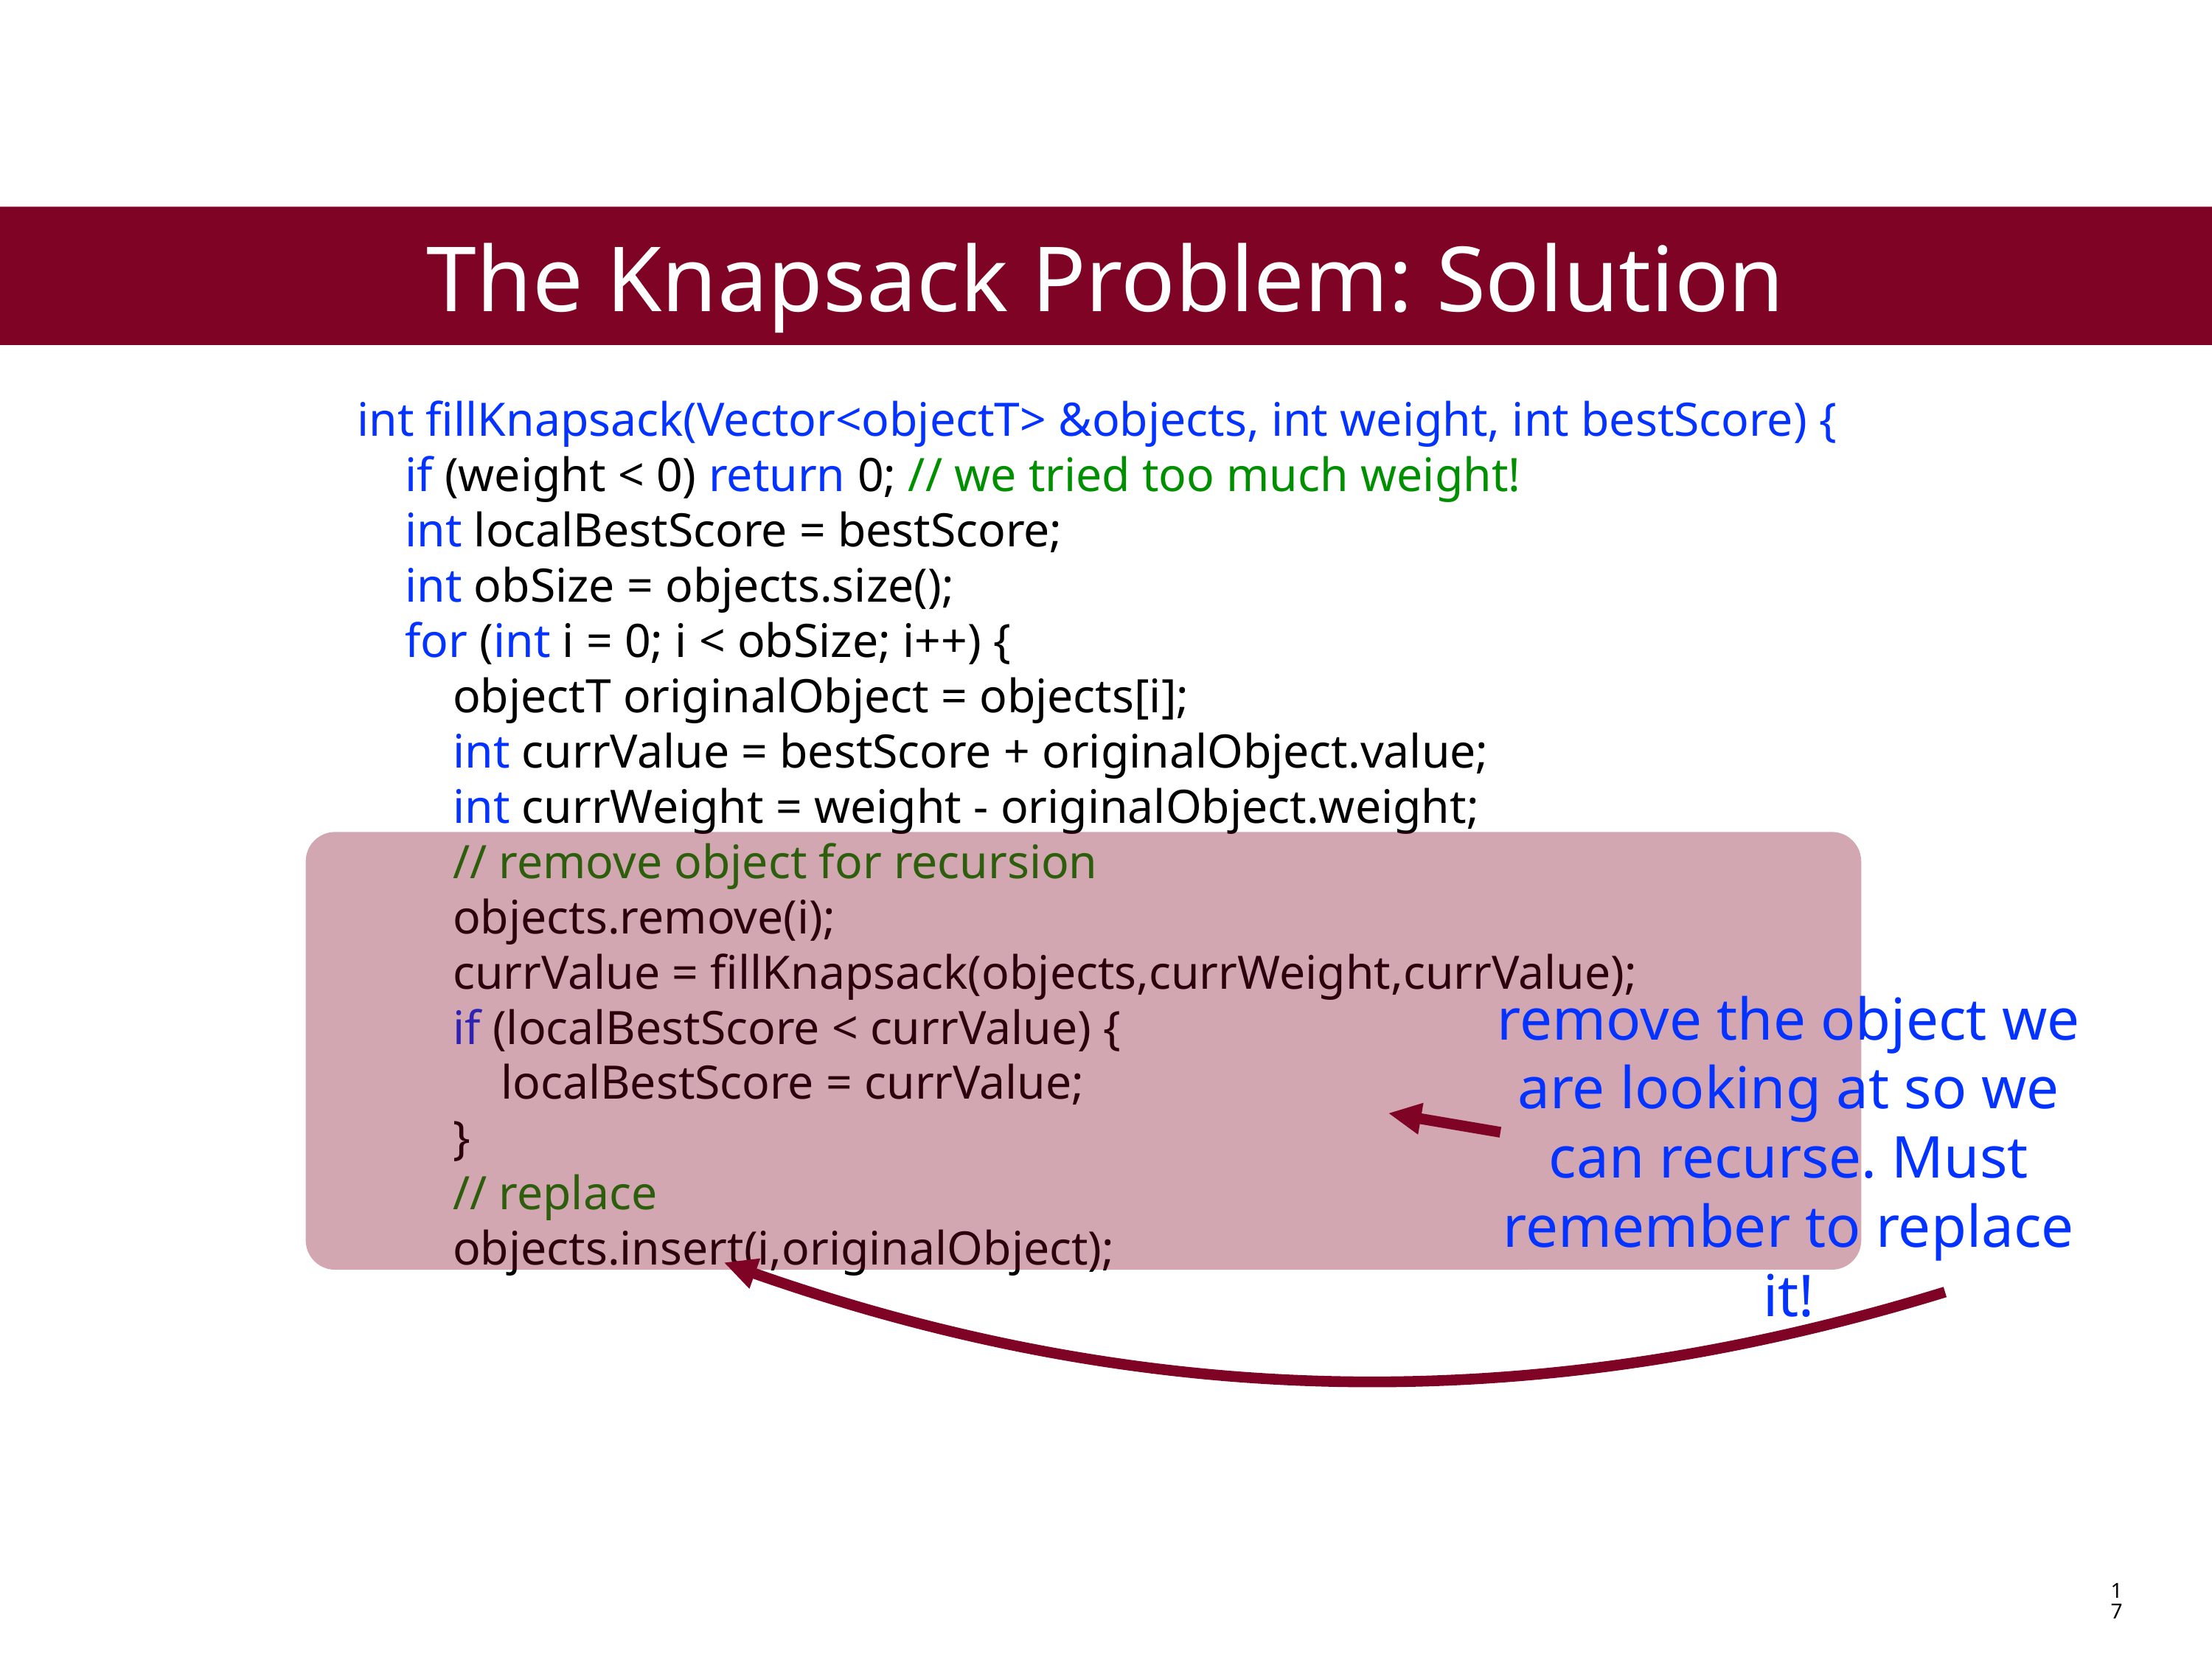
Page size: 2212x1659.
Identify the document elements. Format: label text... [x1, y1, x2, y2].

text_box [1388, 1110, 1500, 1133]
slide_number 17 [2104, 1571, 2140, 1610]
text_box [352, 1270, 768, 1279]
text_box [0, 206, 2212, 346]
text_box int fillKnapsack(Vector<objectT> &objects, int weight, int bestScore) { if (weight < 0) return 0; // we tried too much weight! int localBestScore = bestScore; int obSize = objects.size(); for (int i = 0; i < obSize; i++) { objectT originalObject = objects[i]; int currValue = bestScore + originalObject.value; int currWeight = weight - originalObject.weight; // remove object for recursion objects.remove(i); currValue = fillKnapsack(objects,currWeight,currValue); if (localBestScore < currValue) { localBestScore = currValue; } // replace objects.insert(i,originalObject); } return localBestScore; } [352, 385, 1843, 834]
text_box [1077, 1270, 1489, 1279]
text_box remove the object we are looking at so we can recurse. Must remember to replace it! [1489, 977, 2089, 1332]
text_box [89, 1279, 1930, 1455]
text_box [724, 1261, 1945, 1382]
text_box [305, 832, 1862, 1270]
